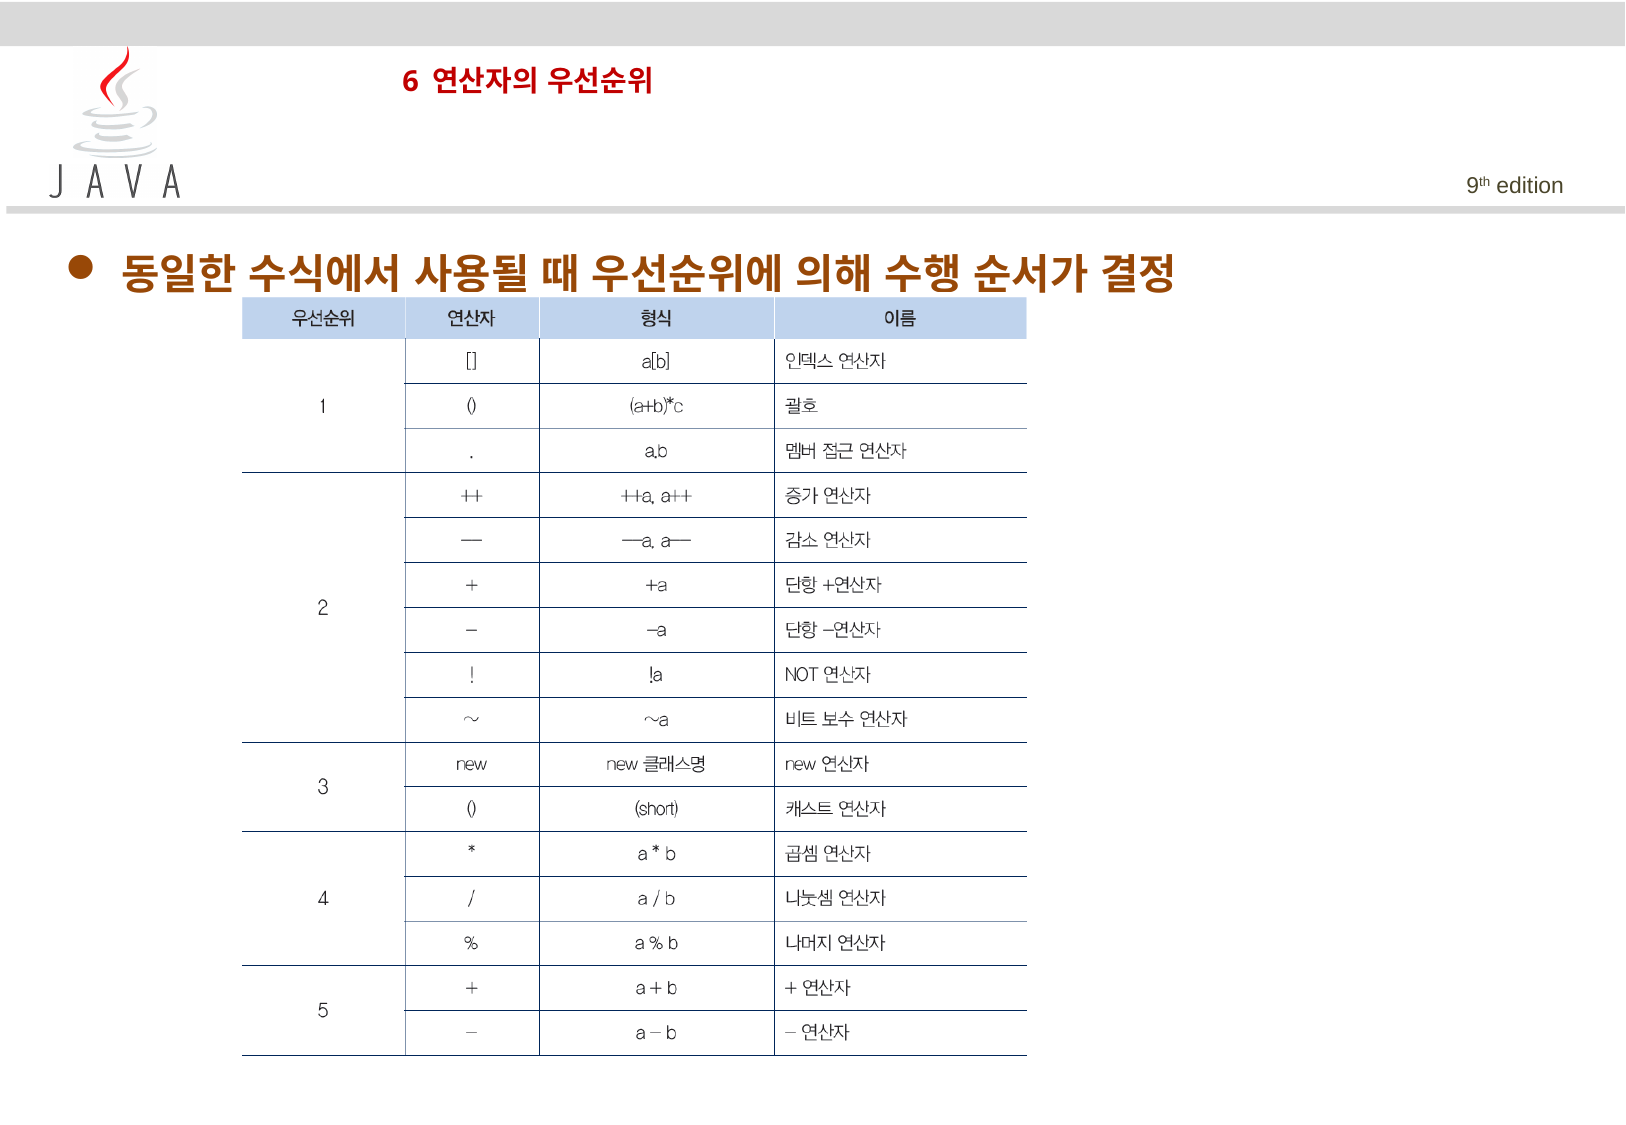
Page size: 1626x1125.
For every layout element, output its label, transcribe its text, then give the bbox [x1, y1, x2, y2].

list 동일한 수식에서 사용될 때 우선순위에 의해 수행 순서가 결정 [48, 223, 1564, 1064]
picture [237, 292, 1030, 1058]
picture [73, 46, 157, 158]
title 6 연산자의 우선순위 [387, 54, 1393, 105]
picture [49, 164, 180, 198]
